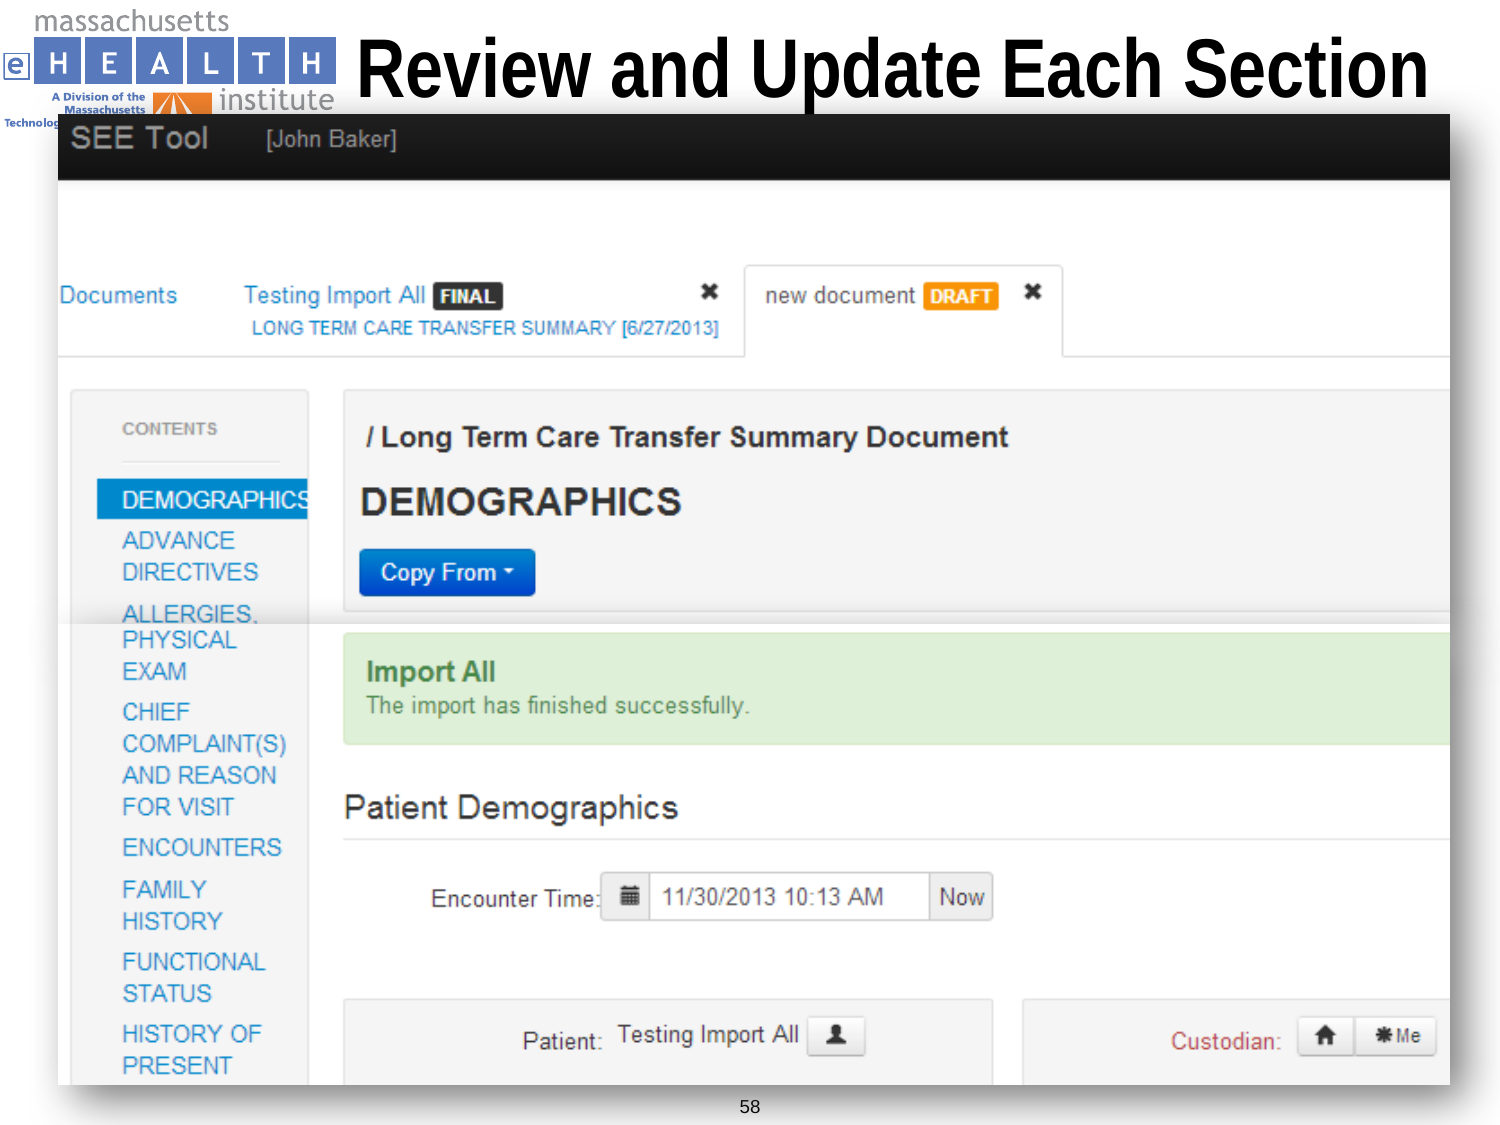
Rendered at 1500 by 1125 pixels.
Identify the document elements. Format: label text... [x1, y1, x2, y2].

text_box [58, 114, 1451, 1085]
title Review and Update Each Section [341, 2, 1500, 128]
